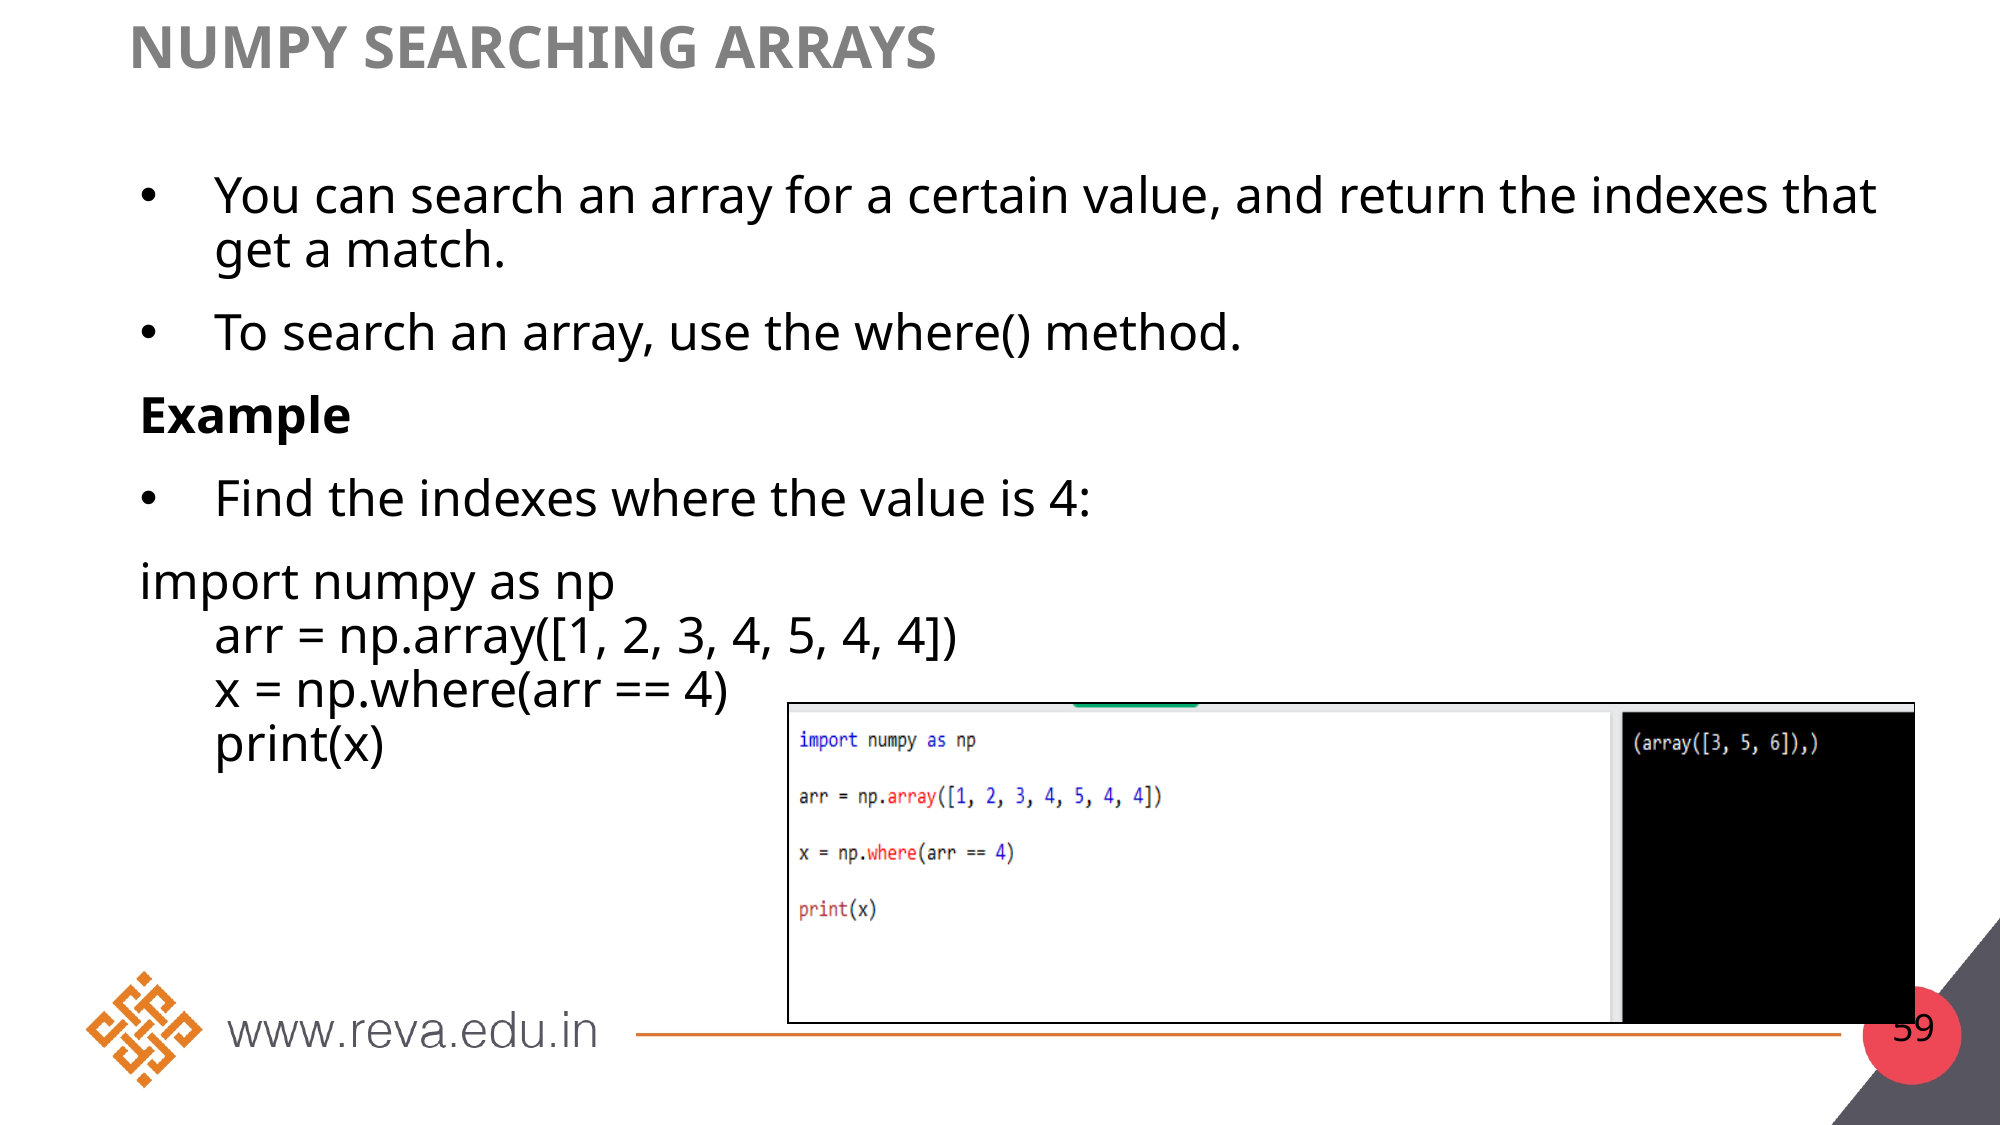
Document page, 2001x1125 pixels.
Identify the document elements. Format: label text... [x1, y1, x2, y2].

list You can search an array for a certain value, and return the indexes that get a match. To search an array, use the where() method. Example Find the indexes where the value is 4: import numpy as np arr = np.array([1, 2, 3, 4, 5, 4, 4]) x = np.where(arr == 4) print(x) [125, 162, 1897, 872]
title NumPy Searching Arrays [114, 0, 1134, 100]
picture [0, 0, 2000, 1125]
slide_number 59 [1864, 999, 1963, 1060]
